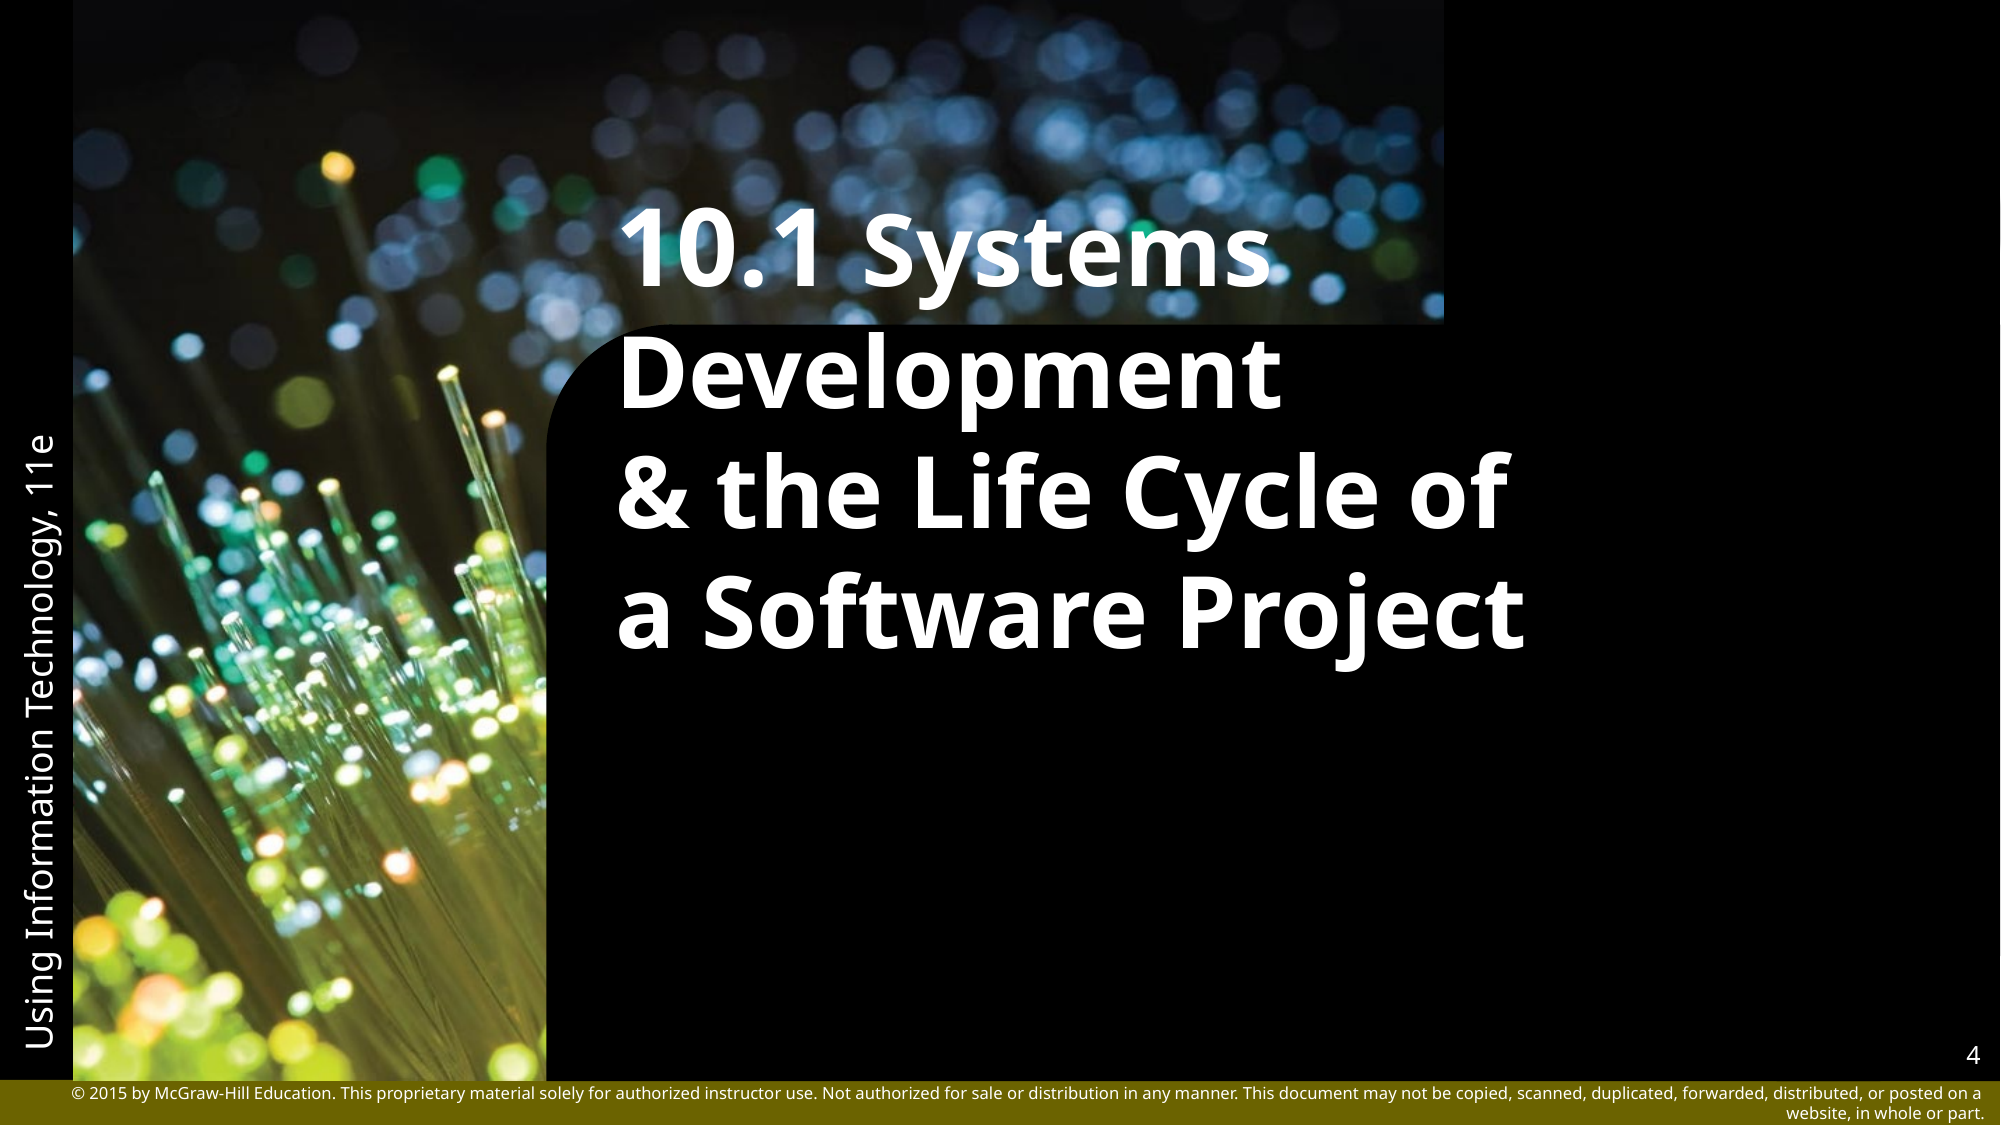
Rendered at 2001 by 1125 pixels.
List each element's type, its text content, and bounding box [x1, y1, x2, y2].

slide_number 4 [1795, 1033, 1996, 1079]
picture [73, 0, 1444, 1081]
title 10.1 Systems Development & the Life Cycle of a Software Project [600, 377, 1982, 677]
